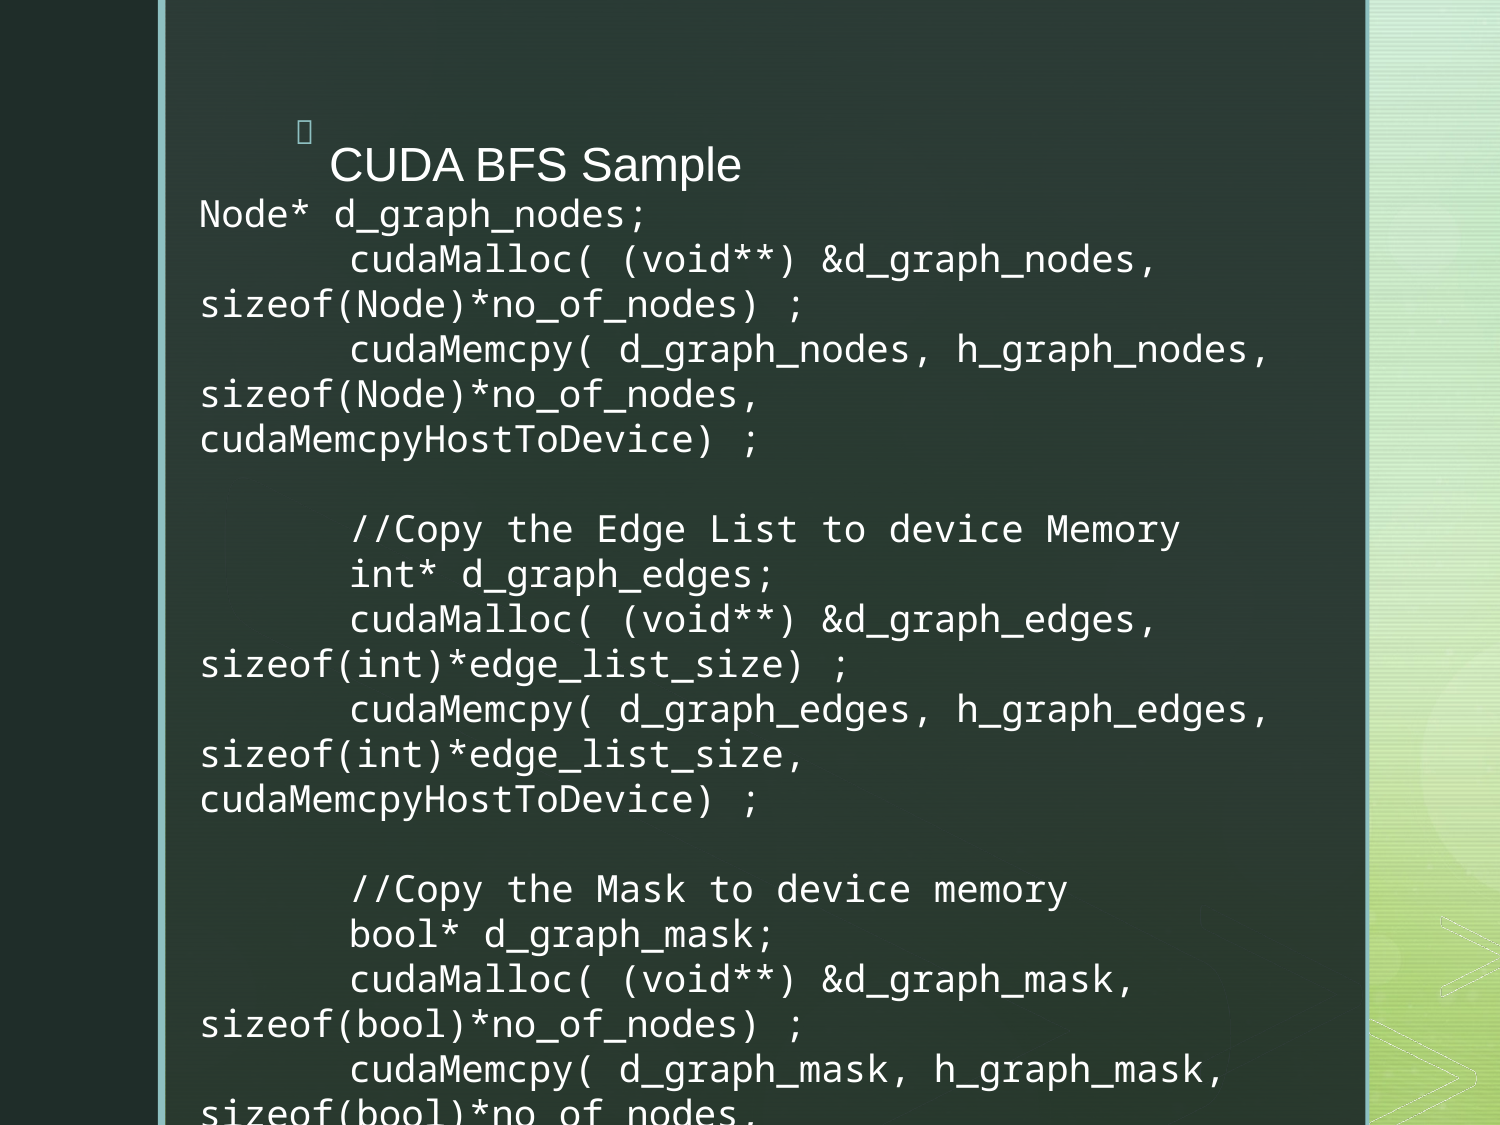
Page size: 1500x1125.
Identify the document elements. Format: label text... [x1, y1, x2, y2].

title CUDA BFS Sample [321, 132, 1287, 182]
text_box Node* d_graph_nodes; cudaMalloc( (void**) &d_graph_nodes, sizeof(Node)*no_of_nodes) ; cudaMemcpy( d_graph_nodes, h_graph_nodes, sizeof(Node)*no_of_nodes, cudaMemcpyHostToDevice) ; //Copy the Edge List to device Memory int* d_graph_edges; cudaMalloc( (void**) &d_graph_edges, sizeof(int)*edge_list_size) ; cudaMemcpy( d_graph_edges, h_graph_edges, sizeof(int)*edge_list_size, cudaMemcpyHostToDevice) ; //Copy the Mask to device memory bool* d_graph_mask; cudaMalloc( (void**) &d_graph_mask, sizeof(bool)*no_of_nodes) ; cudaMemcpy( d_graph_mask, h_graph_mask, sizeof(bool)*no_of_nodes, cudaMemcpyHostToDevice) ; [191, 182, 1294, 1125]
picture [1370, 0, 1500, 1125]
